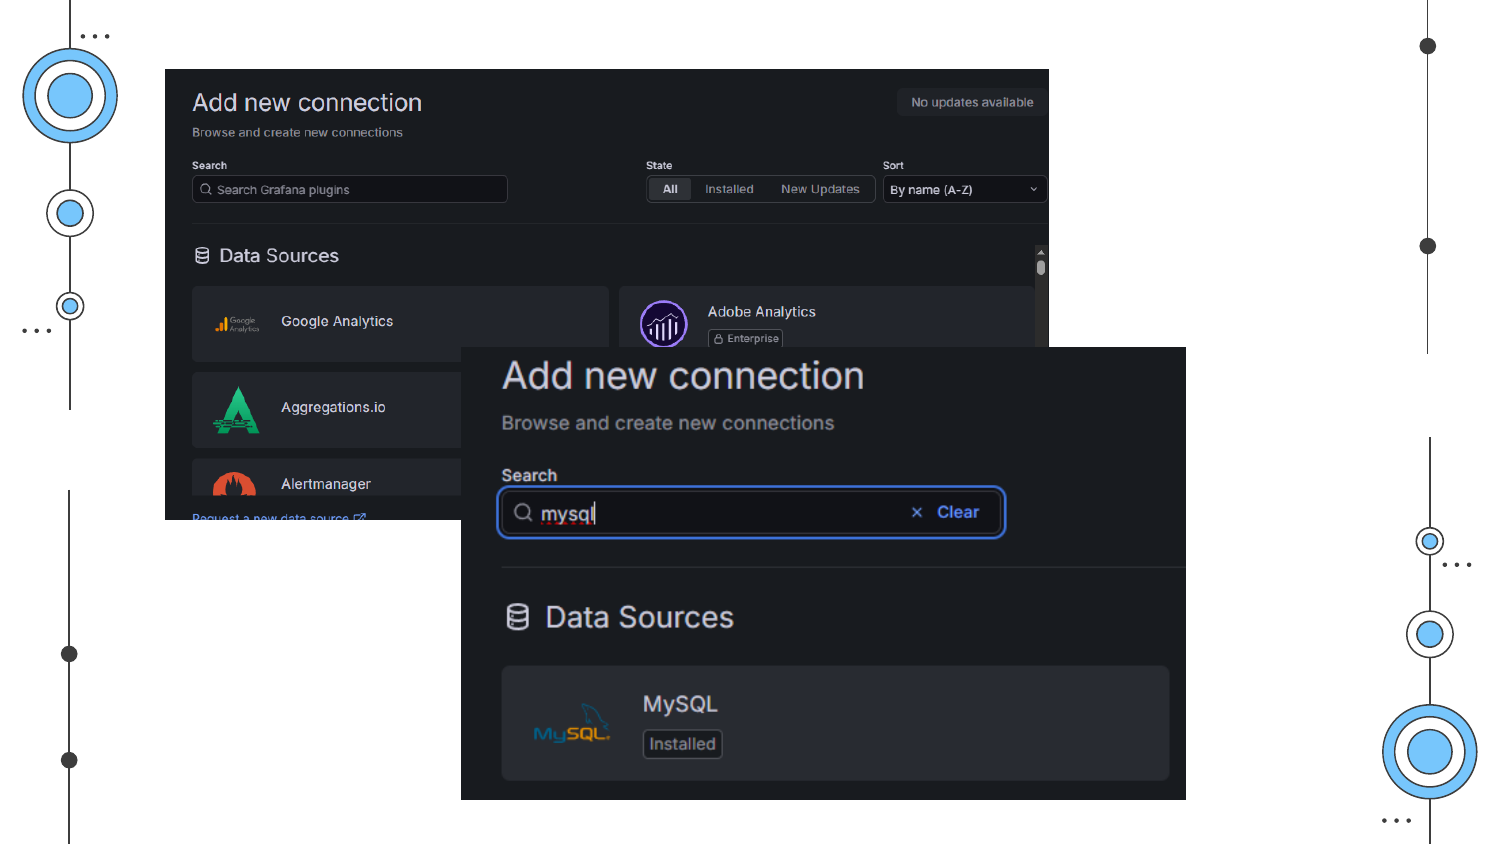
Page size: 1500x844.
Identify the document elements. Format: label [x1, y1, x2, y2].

picture [165, 69, 1187, 801]
